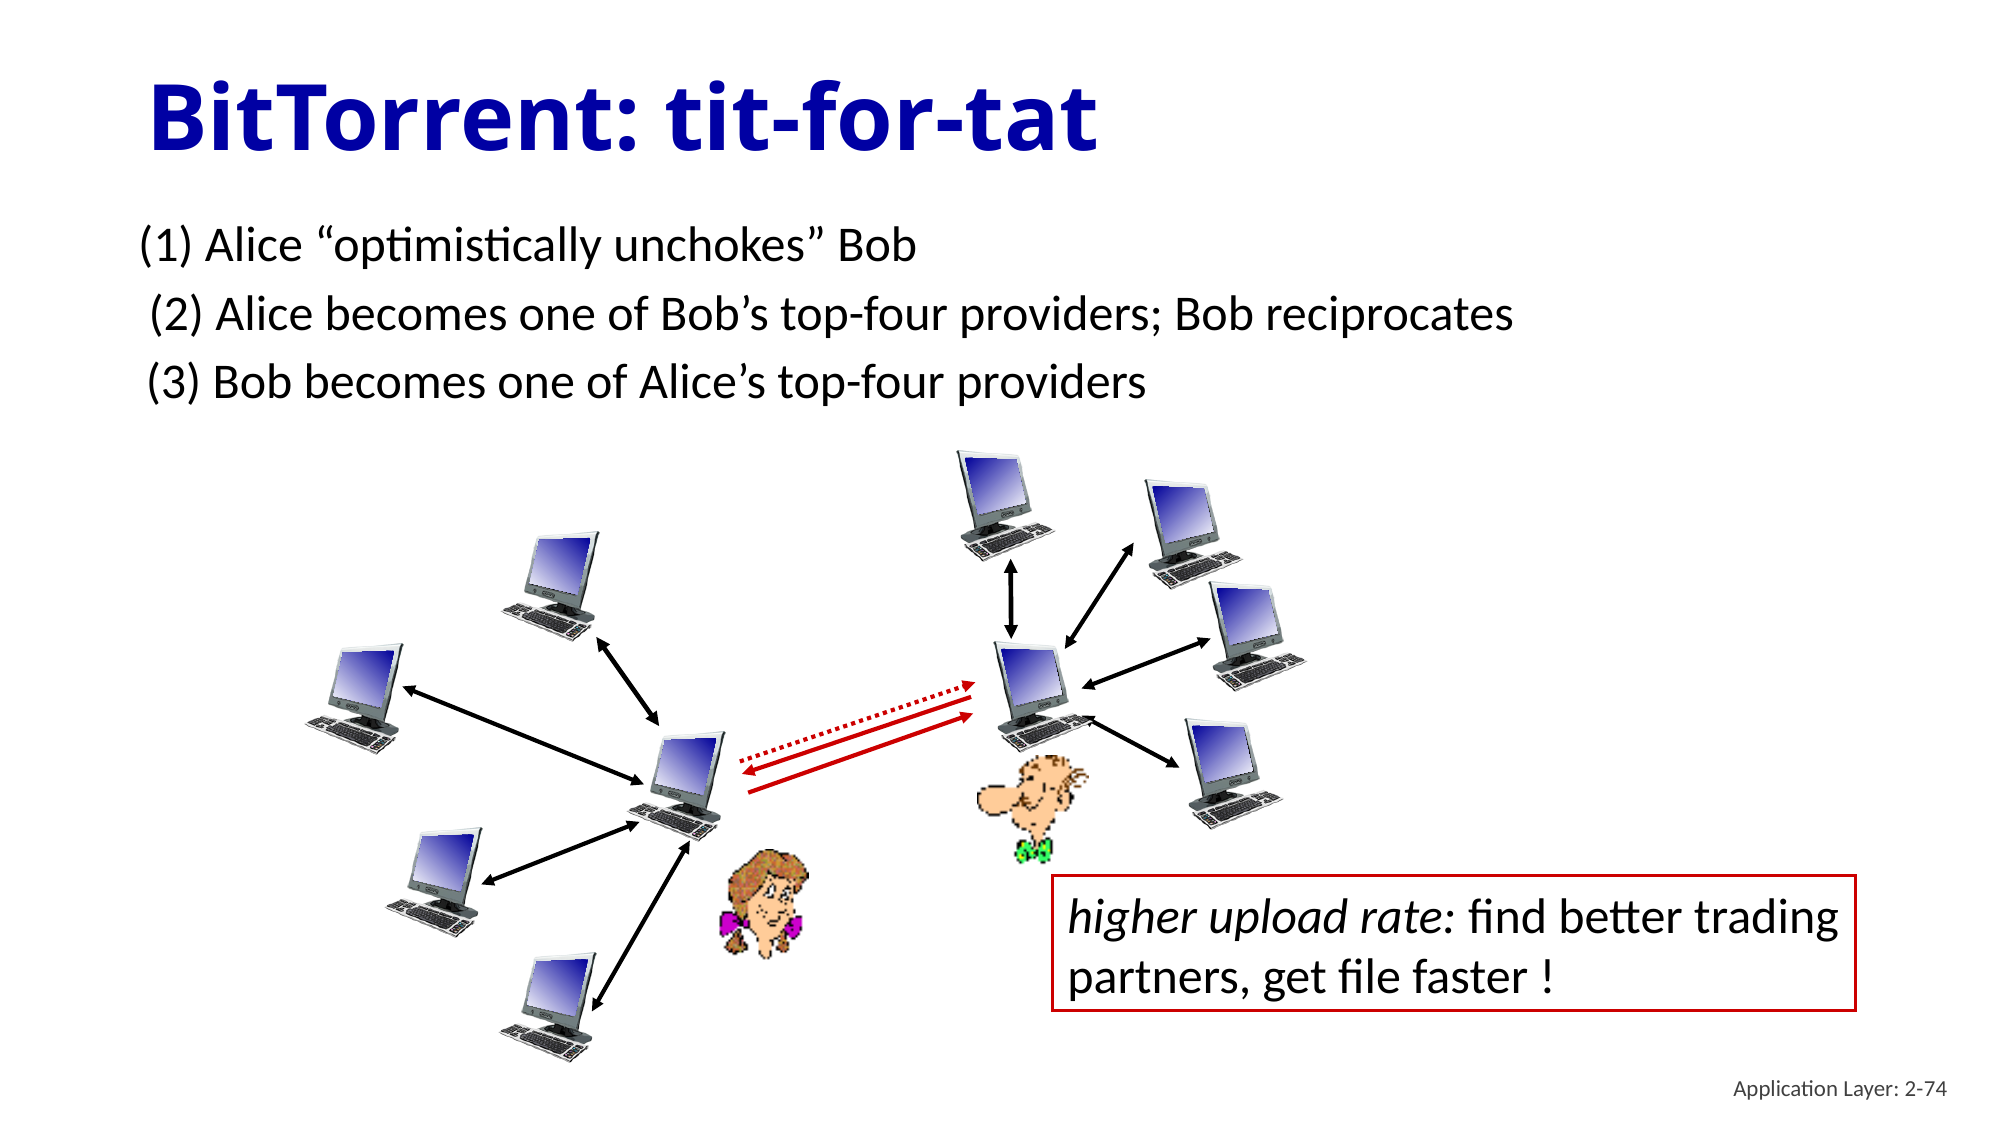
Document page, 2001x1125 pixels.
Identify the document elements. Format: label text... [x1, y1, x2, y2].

text_box higher upload rate: find better trading partners, get file faster ! [1052, 875, 1856, 1011]
text_box [1079, 542, 1134, 628]
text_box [476, 526, 660, 727]
picture [977, 755, 1089, 869]
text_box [1205, 576, 1331, 700]
text_box [961, 680, 976, 693]
text_box (2) Alice becomes one of Bob’s top-four providers; Bob reciprocates [148, 280, 1515, 341]
text_box [406, 685, 476, 717]
text_box [599, 850, 690, 1000]
picture [716, 849, 809, 964]
text_box [1116, 637, 1205, 676]
text_box [1116, 733, 1180, 768]
slide_number Application Layer: 2-74 [1512, 1056, 1963, 1117]
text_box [280, 638, 406, 763]
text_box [602, 726, 728, 850]
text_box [1181, 713, 1307, 838]
text_box (1) Alice “optimistically unchokes” Bob [138, 211, 918, 272]
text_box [1141, 474, 1267, 598]
title BitTorrent: tit-for-tat [131, 47, 1856, 195]
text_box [473, 947, 599, 1071]
text_box [741, 696, 972, 776]
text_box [359, 822, 485, 946]
text_box (3) Bob becomes one of Alice’s top-four providers [145, 348, 1148, 409]
text_box [748, 711, 974, 793]
text_box [485, 836, 602, 886]
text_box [953, 445, 1079, 639]
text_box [990, 636, 1116, 761]
